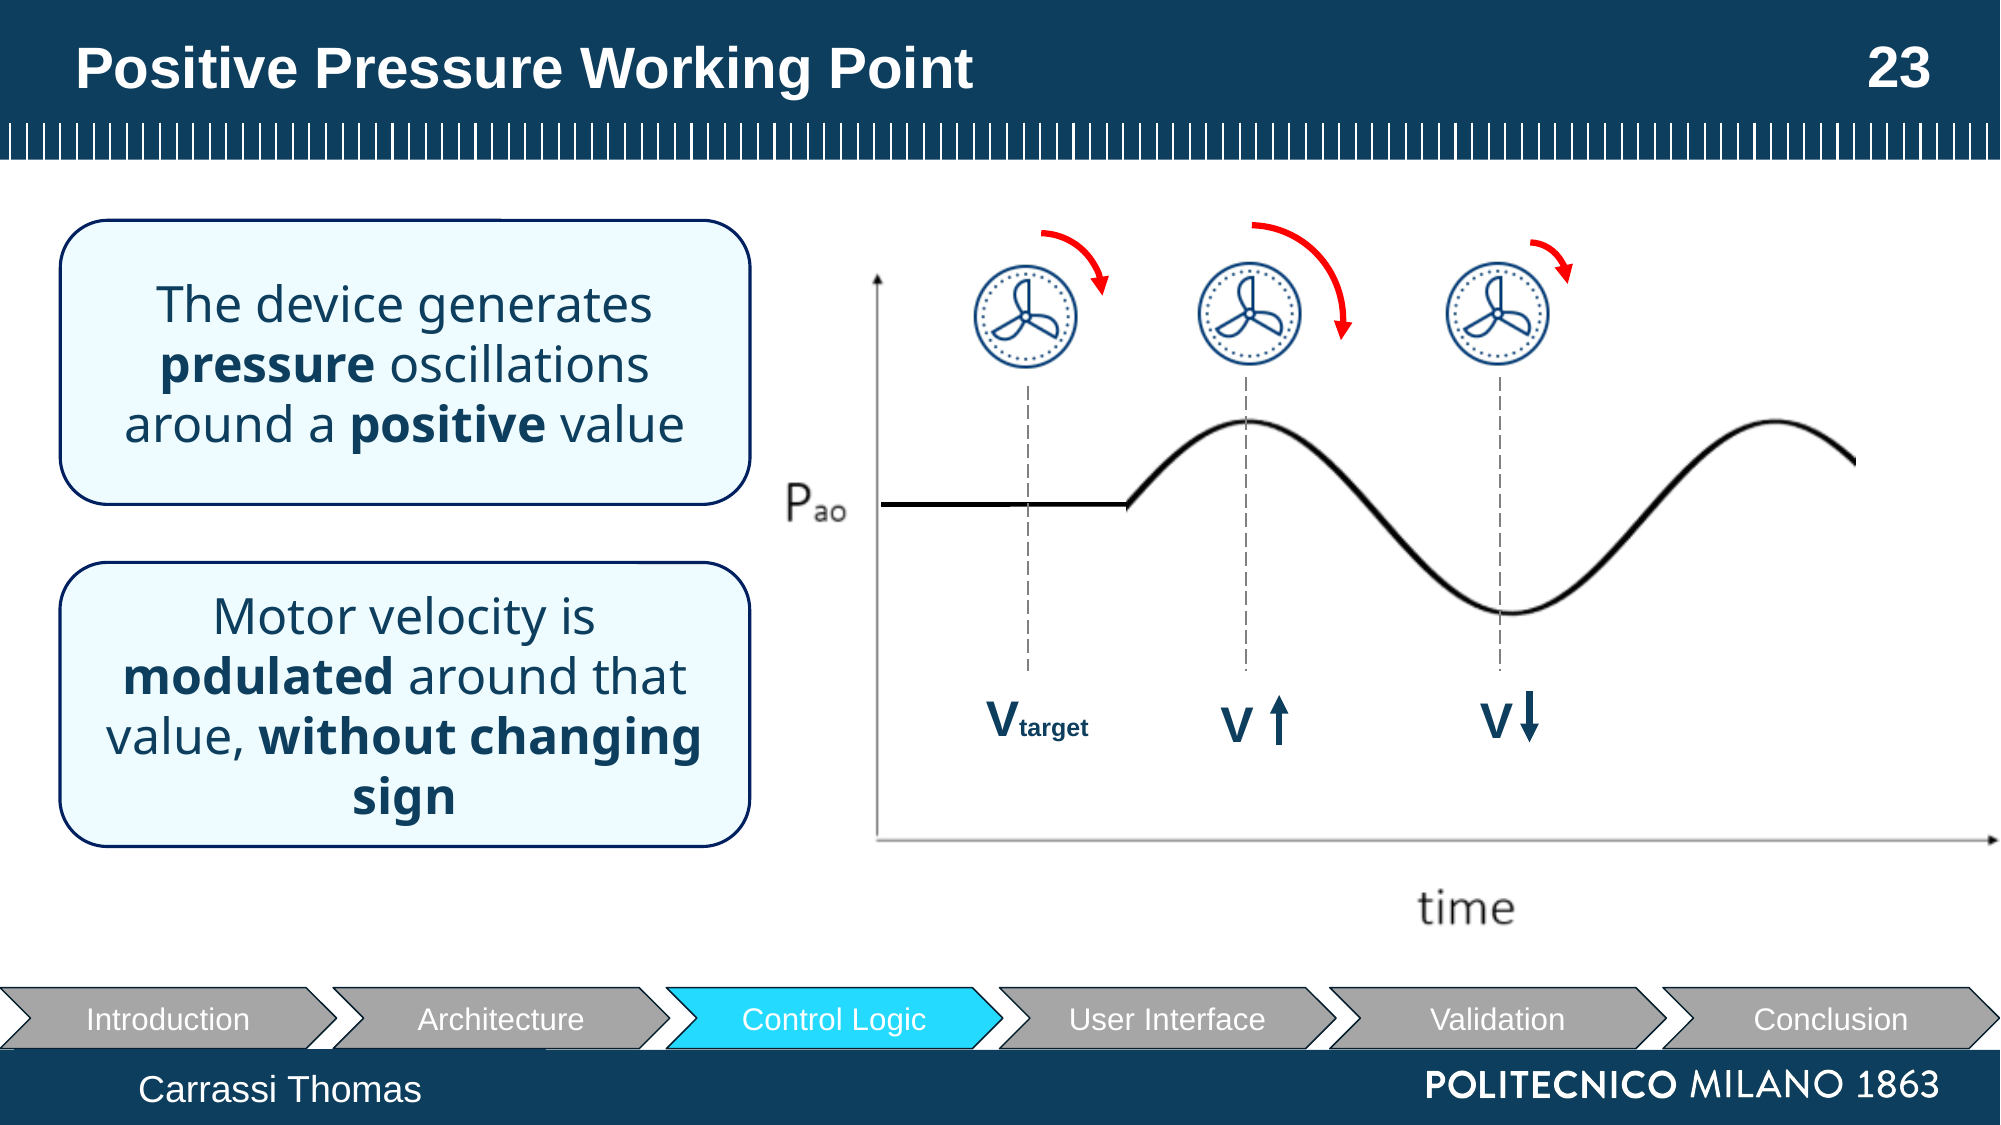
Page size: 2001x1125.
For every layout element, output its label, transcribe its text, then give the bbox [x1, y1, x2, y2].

text_box Carrassi Thomas [14, 1049, 546, 1125]
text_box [0, 987, 2000, 1049]
picture [784, 251, 2000, 936]
title Positive Pressure Working Point [60, 22, 1784, 106]
slide_number 22 [1814, 9, 1948, 120]
text_box [1251, 224, 1316, 251]
text_box [1530, 241, 1555, 251]
text_box [1040, 232, 1085, 251]
picture [1424, 1069, 1941, 1099]
text_box The device generates pressure oscillations around a positive value [59, 219, 751, 506]
text_box Motor velocity is modulated around that value, without changing sign [59, 561, 751, 848]
